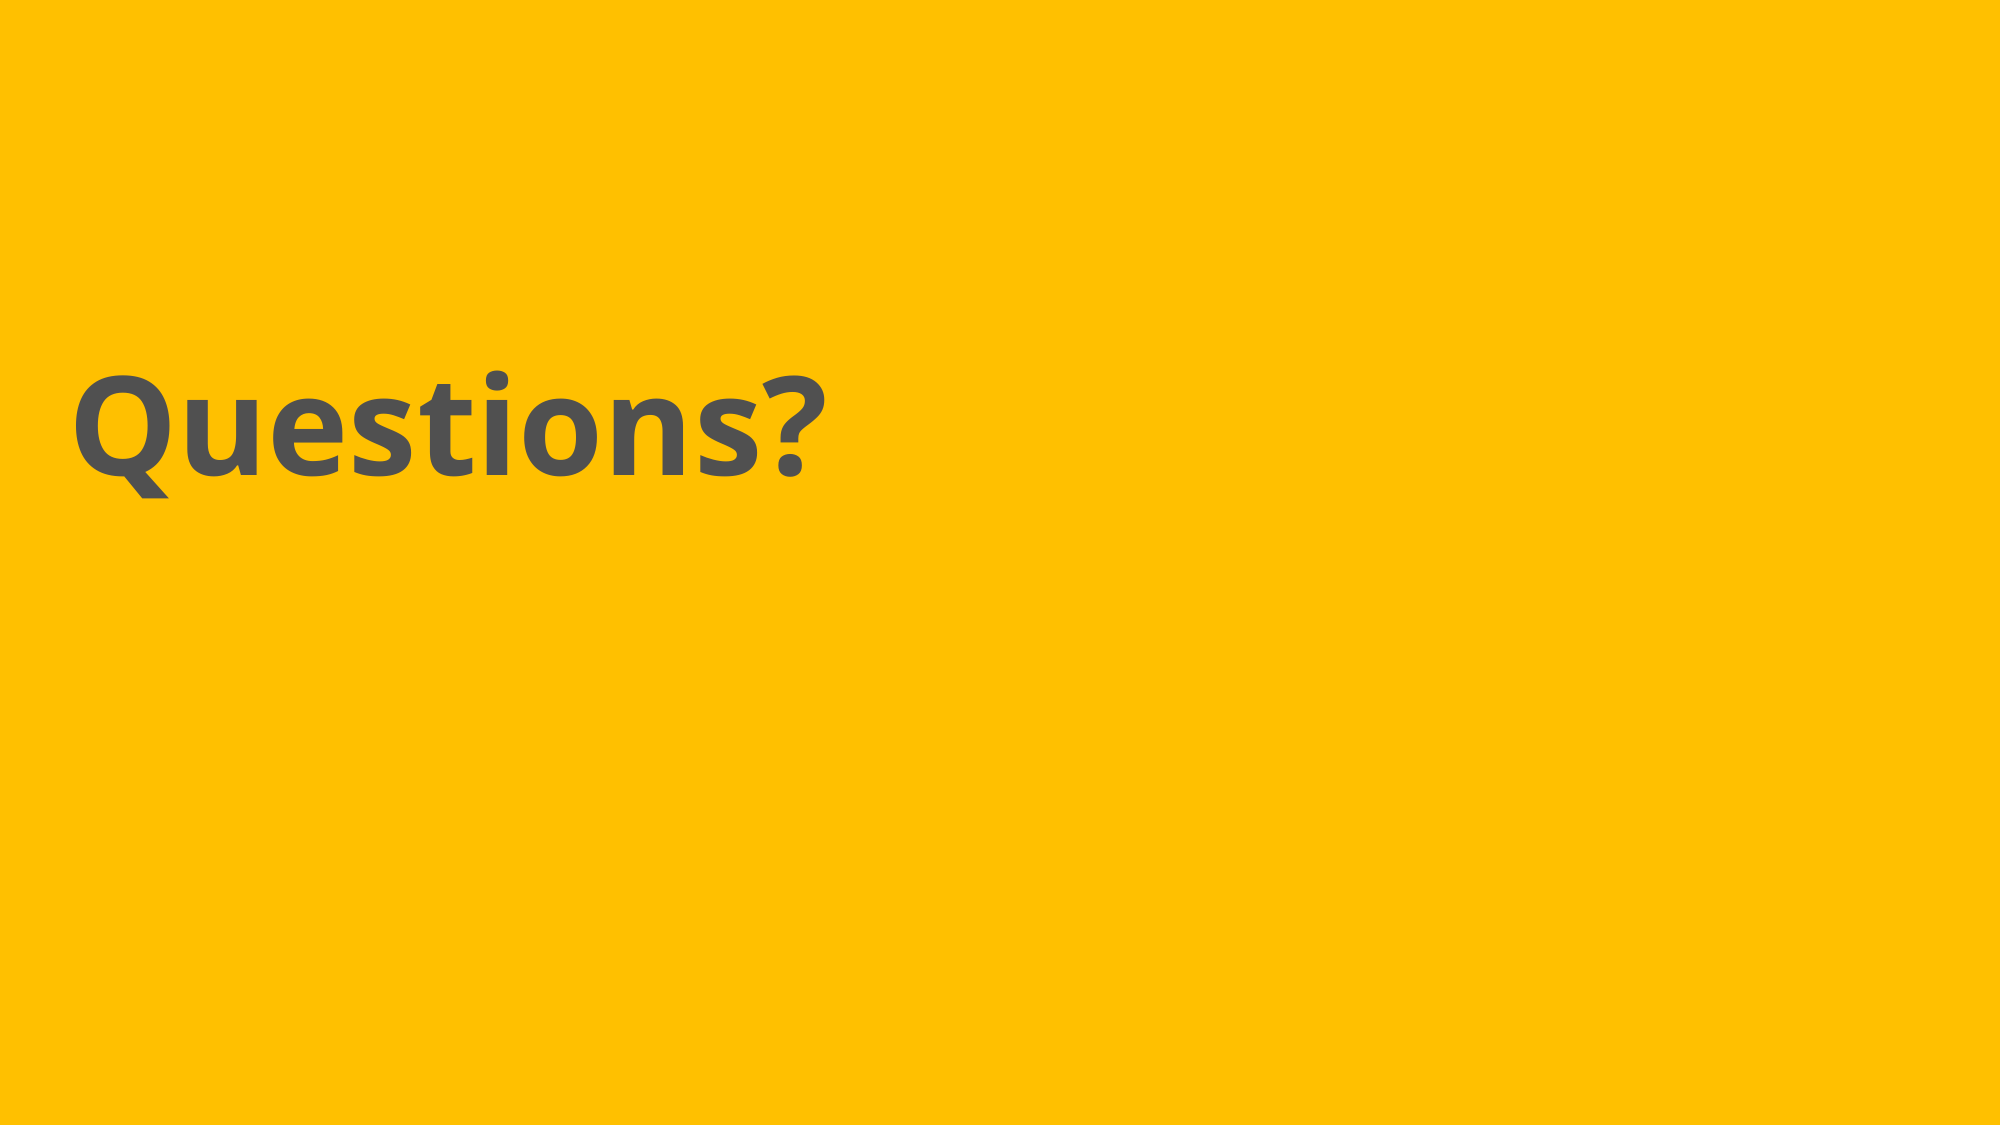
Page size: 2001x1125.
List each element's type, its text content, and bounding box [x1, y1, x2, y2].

text_box Questions? [44, 341, 1893, 521]
